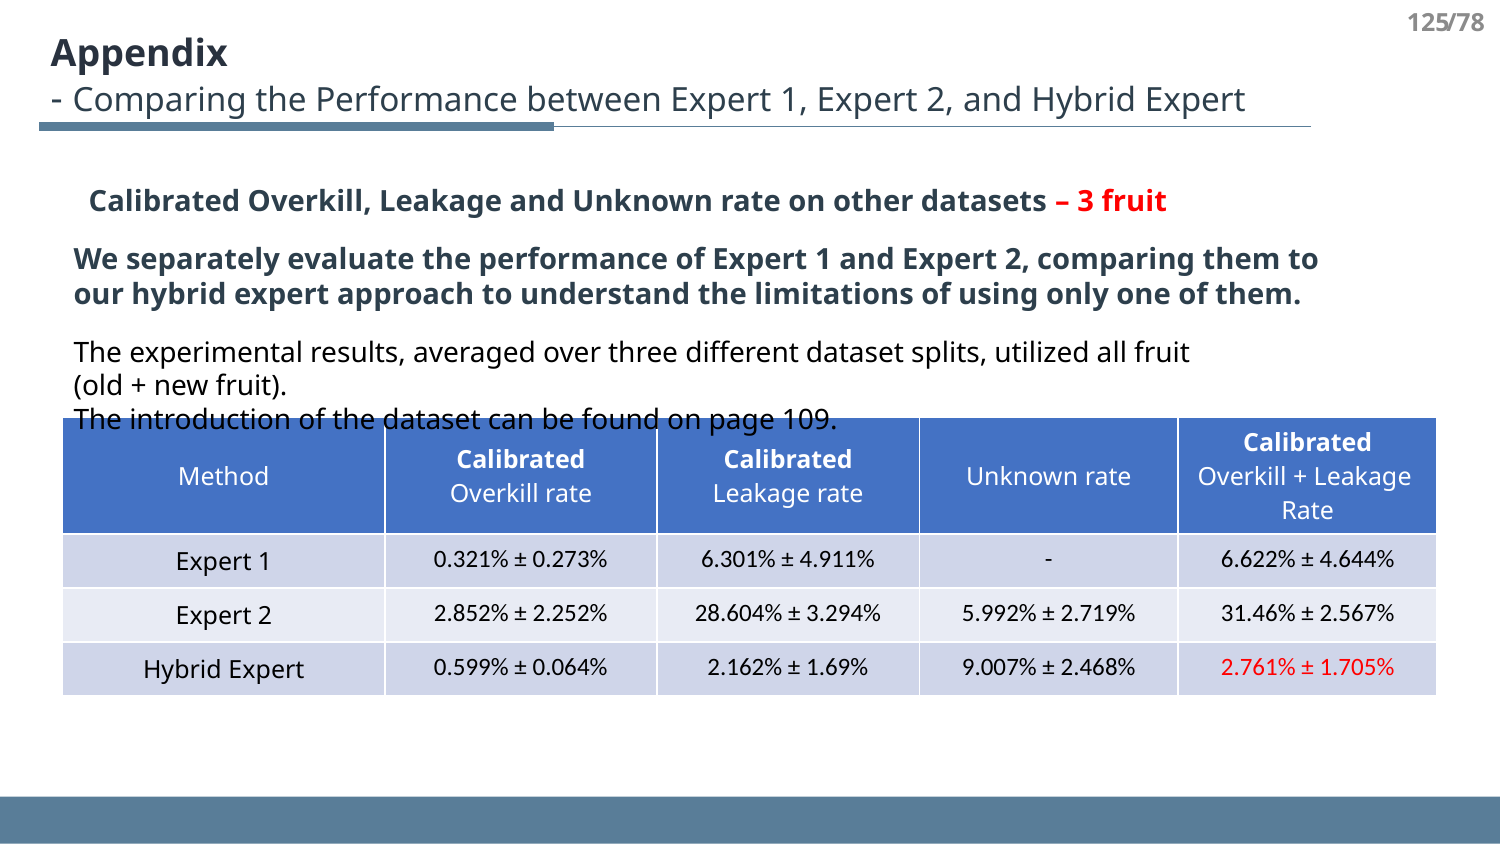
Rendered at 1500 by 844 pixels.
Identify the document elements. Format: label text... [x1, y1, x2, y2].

table_cell 9.007% ± 2.468% [920, 643, 1177, 695]
table_header Calibrated Leakage rate [658, 443, 919, 533]
table_header Method [63, 443, 384, 533]
table_cell - [920, 535, 1177, 587]
table_cell 2.162% ± 1.69% [658, 643, 919, 695]
table_cell 5.992% ± 2.719% [920, 589, 1177, 641]
table_header Calibrated Overkill rate [386, 443, 656, 533]
text_box We separately evaluate the performance of Expert 1 and Expert 2, comparing them to our hybrid expert approach to understand the limitations of using only one of them. [58, 232, 1391, 318]
footer /78 [1465, 1, 1500, 47]
table_cell 28.604% ± 3.294% [658, 589, 919, 641]
table_cell Expert 1 [63, 535, 384, 587]
table_cell Hybrid Expert [63, 643, 384, 695]
table_header Unknown rate [920, 443, 1177, 533]
table_cell 31.46% ± 2.567% [1179, 589, 1436, 641]
table_cell 2.761% ± 1.705% [1179, 643, 1436, 695]
table_cell Expert 2 [63, 589, 384, 641]
table_cell 0.599% ± 0.064% [386, 643, 656, 695]
table_cell 0.321% ± 0.273% [386, 535, 656, 587]
table_cell 2.852% ± 2.252% [386, 589, 656, 641]
table_cell 6.301% ± 4.911% [658, 535, 919, 587]
slide_number 125 [1162, 0, 1465, 48]
text_box Appendix - Comparing the Performance between Expert 1, Expert 2, and Hybrid Expert [35, 21, 1485, 127]
text_box Calibrated Overkill, Leakage and Unknown rate on other datasets – 3 fruit [73, 174, 1187, 225]
table_cell 6.622% ± 4.644% [1179, 535, 1436, 587]
text_box The experimental results, averaged over three different dataset splits, utilized all fruit (old + new fruit). The introduction of the dataset can be found on page 109. [58, 326, 1238, 443]
table_header Calibrated Overkill + Leakage Rate [1179, 418, 1436, 533]
